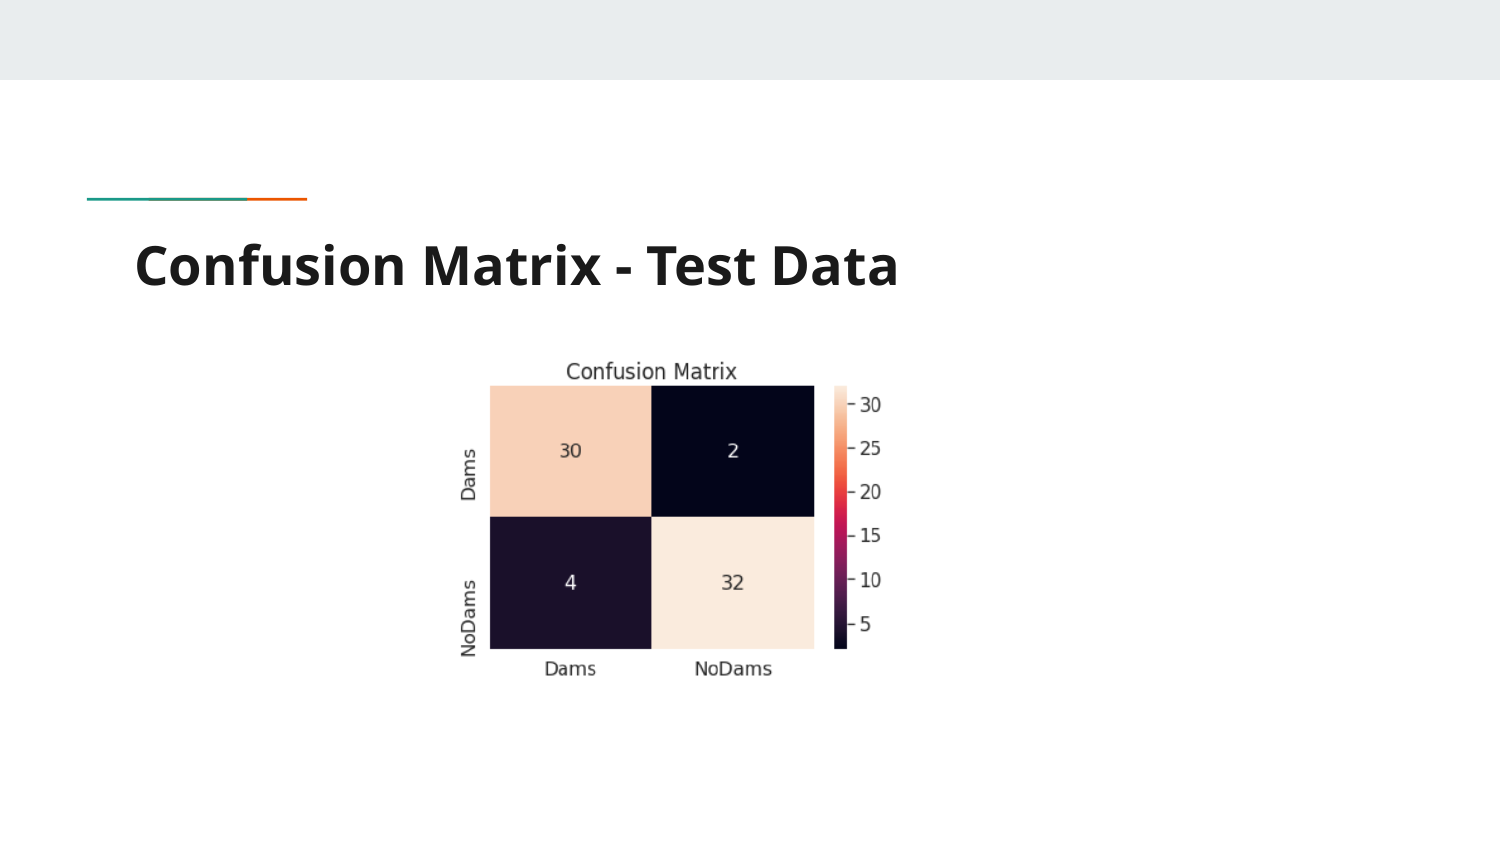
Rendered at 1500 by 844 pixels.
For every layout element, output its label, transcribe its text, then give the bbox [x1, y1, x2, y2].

title Confusion Matrix - Test Data [119, 216, 1381, 305]
picture [439, 350, 904, 696]
